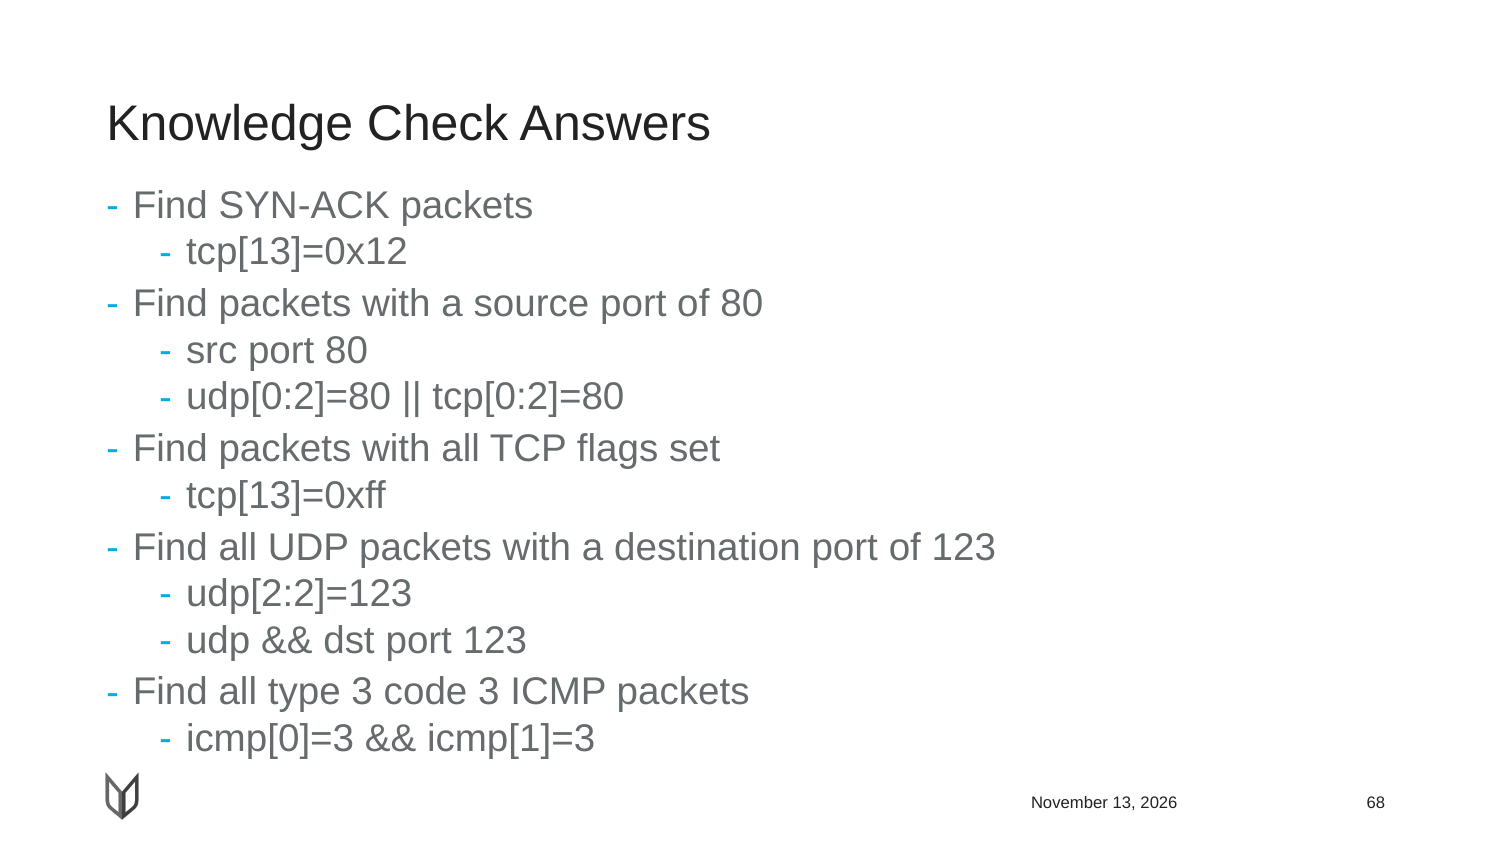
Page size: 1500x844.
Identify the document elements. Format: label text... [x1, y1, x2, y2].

picture [105, 772, 139, 820]
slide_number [1016, 784, 1324, 815]
slide_number 68 [1324, 784, 1400, 815]
list Find SYN-ACK packets tcp[13]=0x12 Find packets with a source port of 80 src port 80 udp[0:2]=80 || tcp[0:2]=80 Find packets with all TCP flags set tcp[13]=0xff Find all UDP packets with a destination port of 123 udp[2:2]=123 udp && dst port 123 Find all type 3 code 3 ICMP packets icmp[0]=3 && icmp[1]=3 [106, 185, 1400, 768]
title Knowledge Check Answers [106, 96, 1400, 185]
